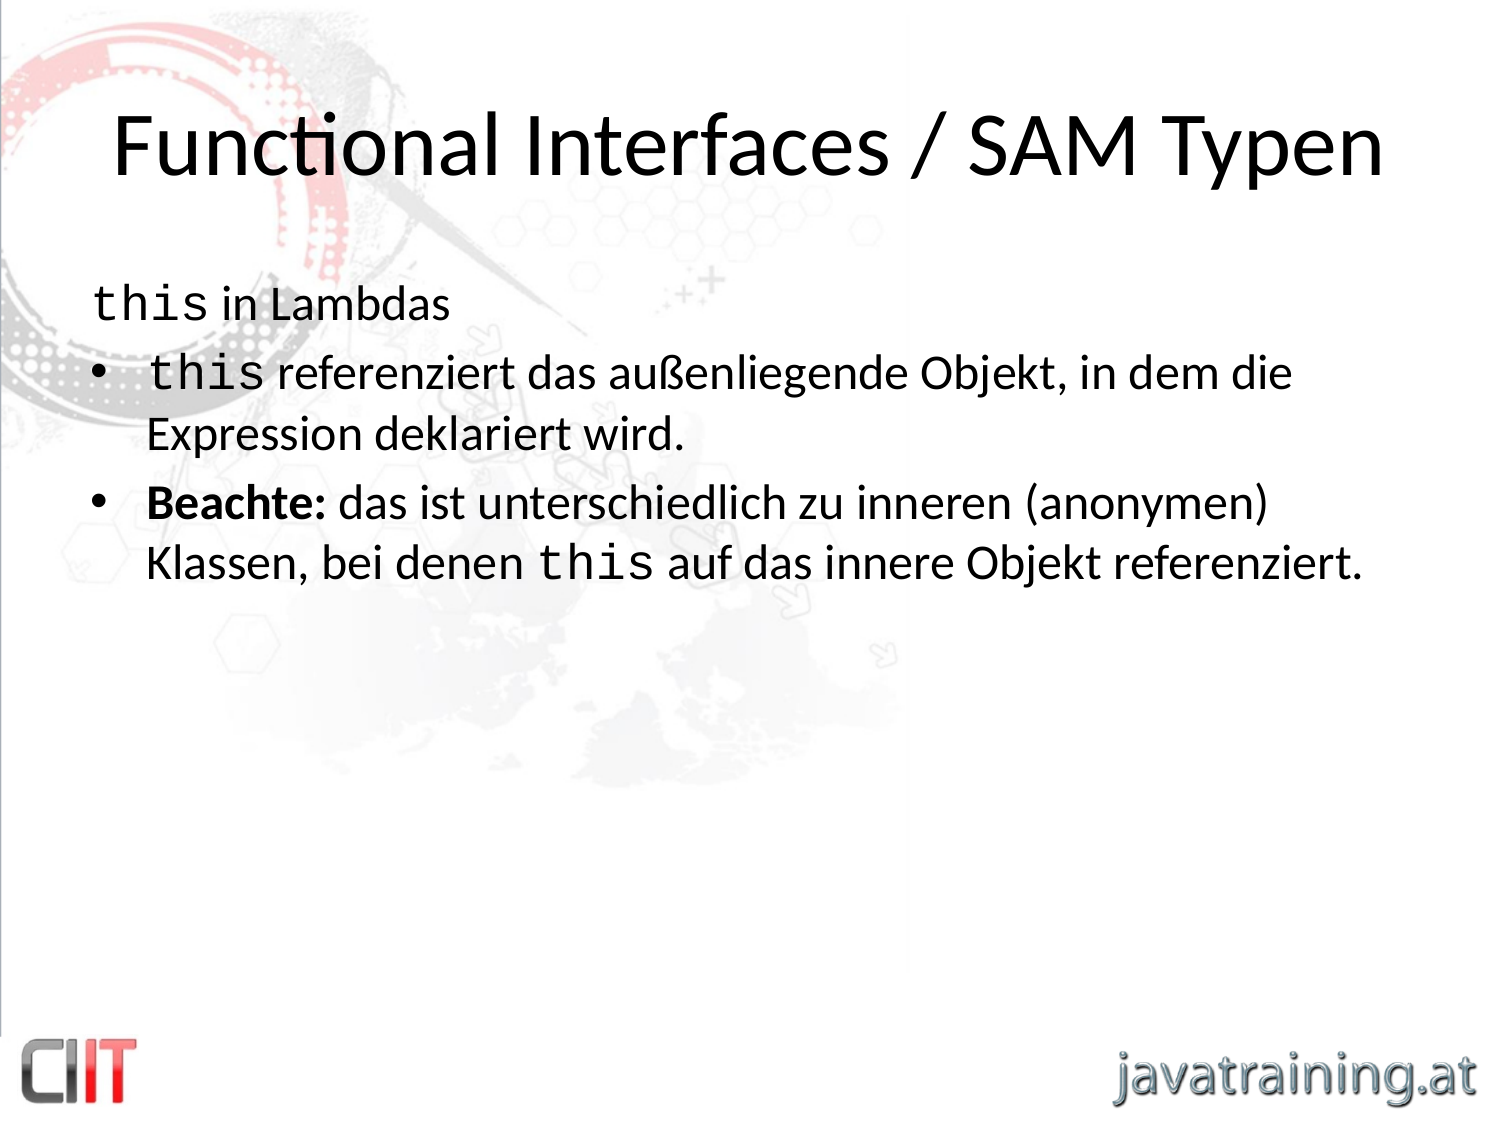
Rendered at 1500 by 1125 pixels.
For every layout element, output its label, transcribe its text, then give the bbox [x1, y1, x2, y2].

picture [0, 0, 1500, 1125]
title Functional Interfaces / SAM Typen [75, 45, 1425, 233]
list this in Lambdas this referenziert das außenliegende Objekt, in dem die Expression deklariert wird. Beachte: das ist unterschiedlich zu inneren (anonymen) Klassen, bei denen this auf das innere Objekt referenziert. [75, 262, 1425, 1005]
